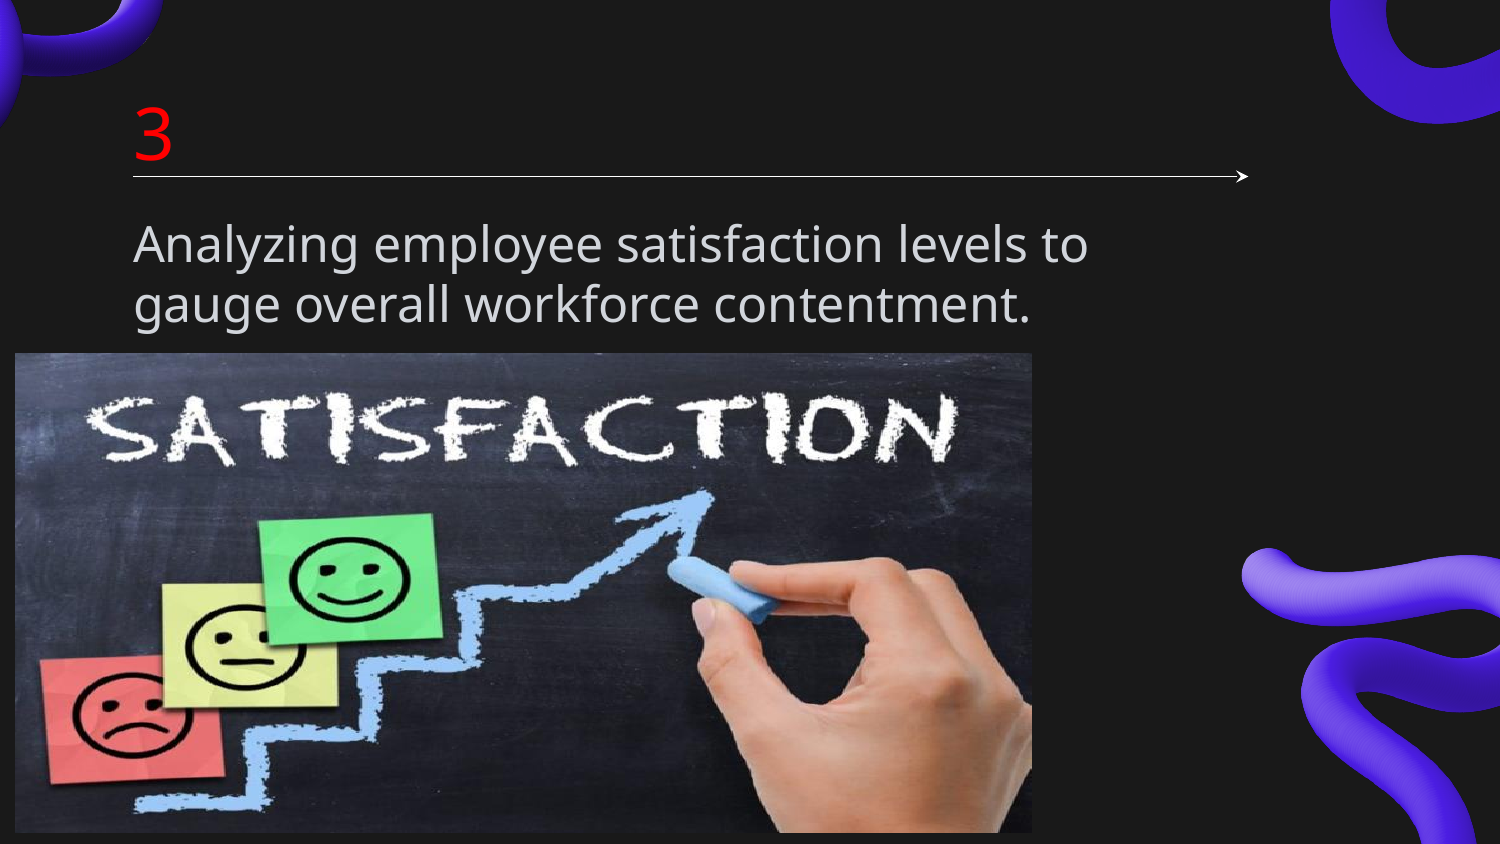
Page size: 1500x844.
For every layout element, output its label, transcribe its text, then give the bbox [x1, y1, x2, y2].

picture [1330, 0, 1500, 124]
picture [14, 353, 1032, 833]
picture [0, 0, 178, 212]
subtitle Analyzing employee satisfaction levels to gauge overall workforce contentment. [118, 197, 1207, 457]
picture [1125, 442, 1500, 844]
title 3 [118, 72, 1382, 167]
